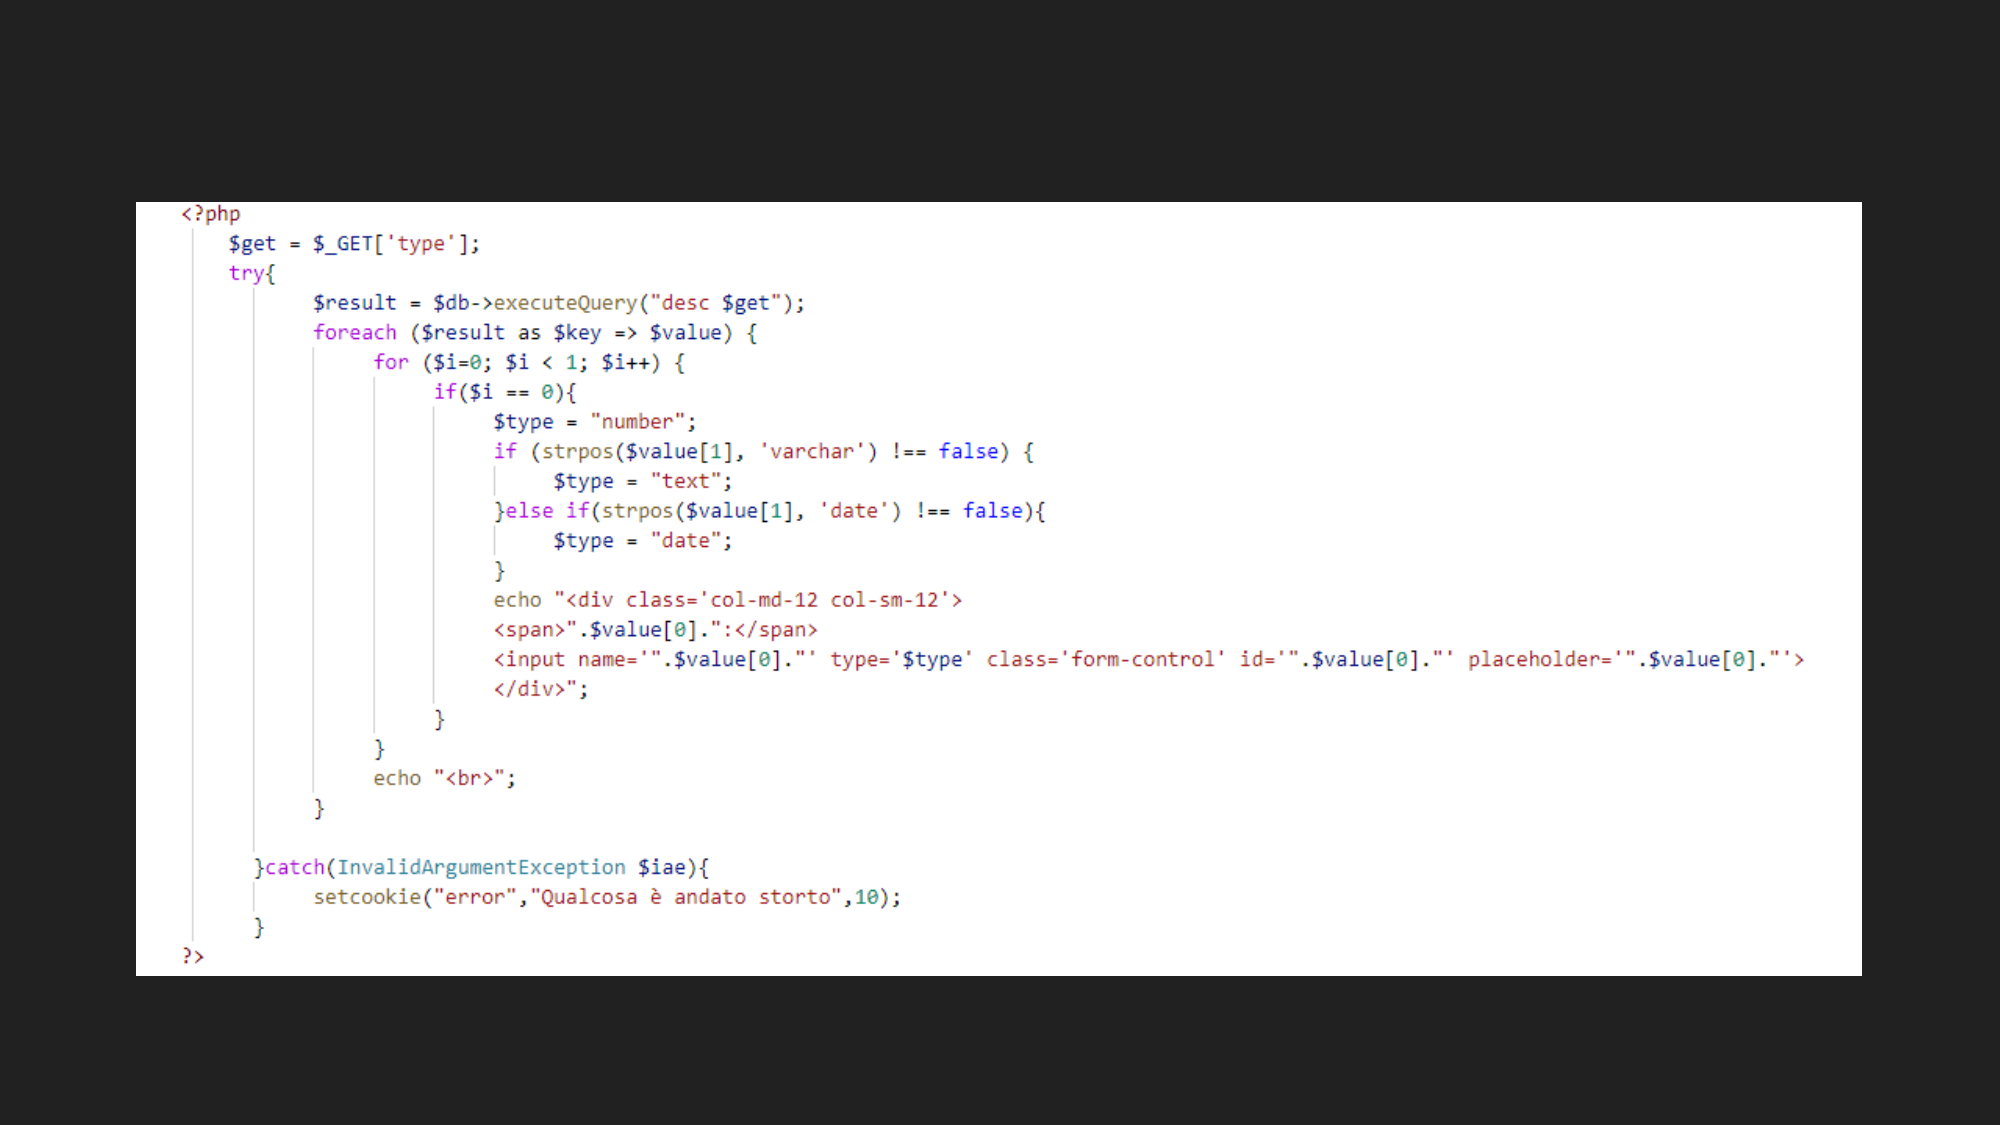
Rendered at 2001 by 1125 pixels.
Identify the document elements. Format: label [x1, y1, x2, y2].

picture [136, 202, 1863, 977]
